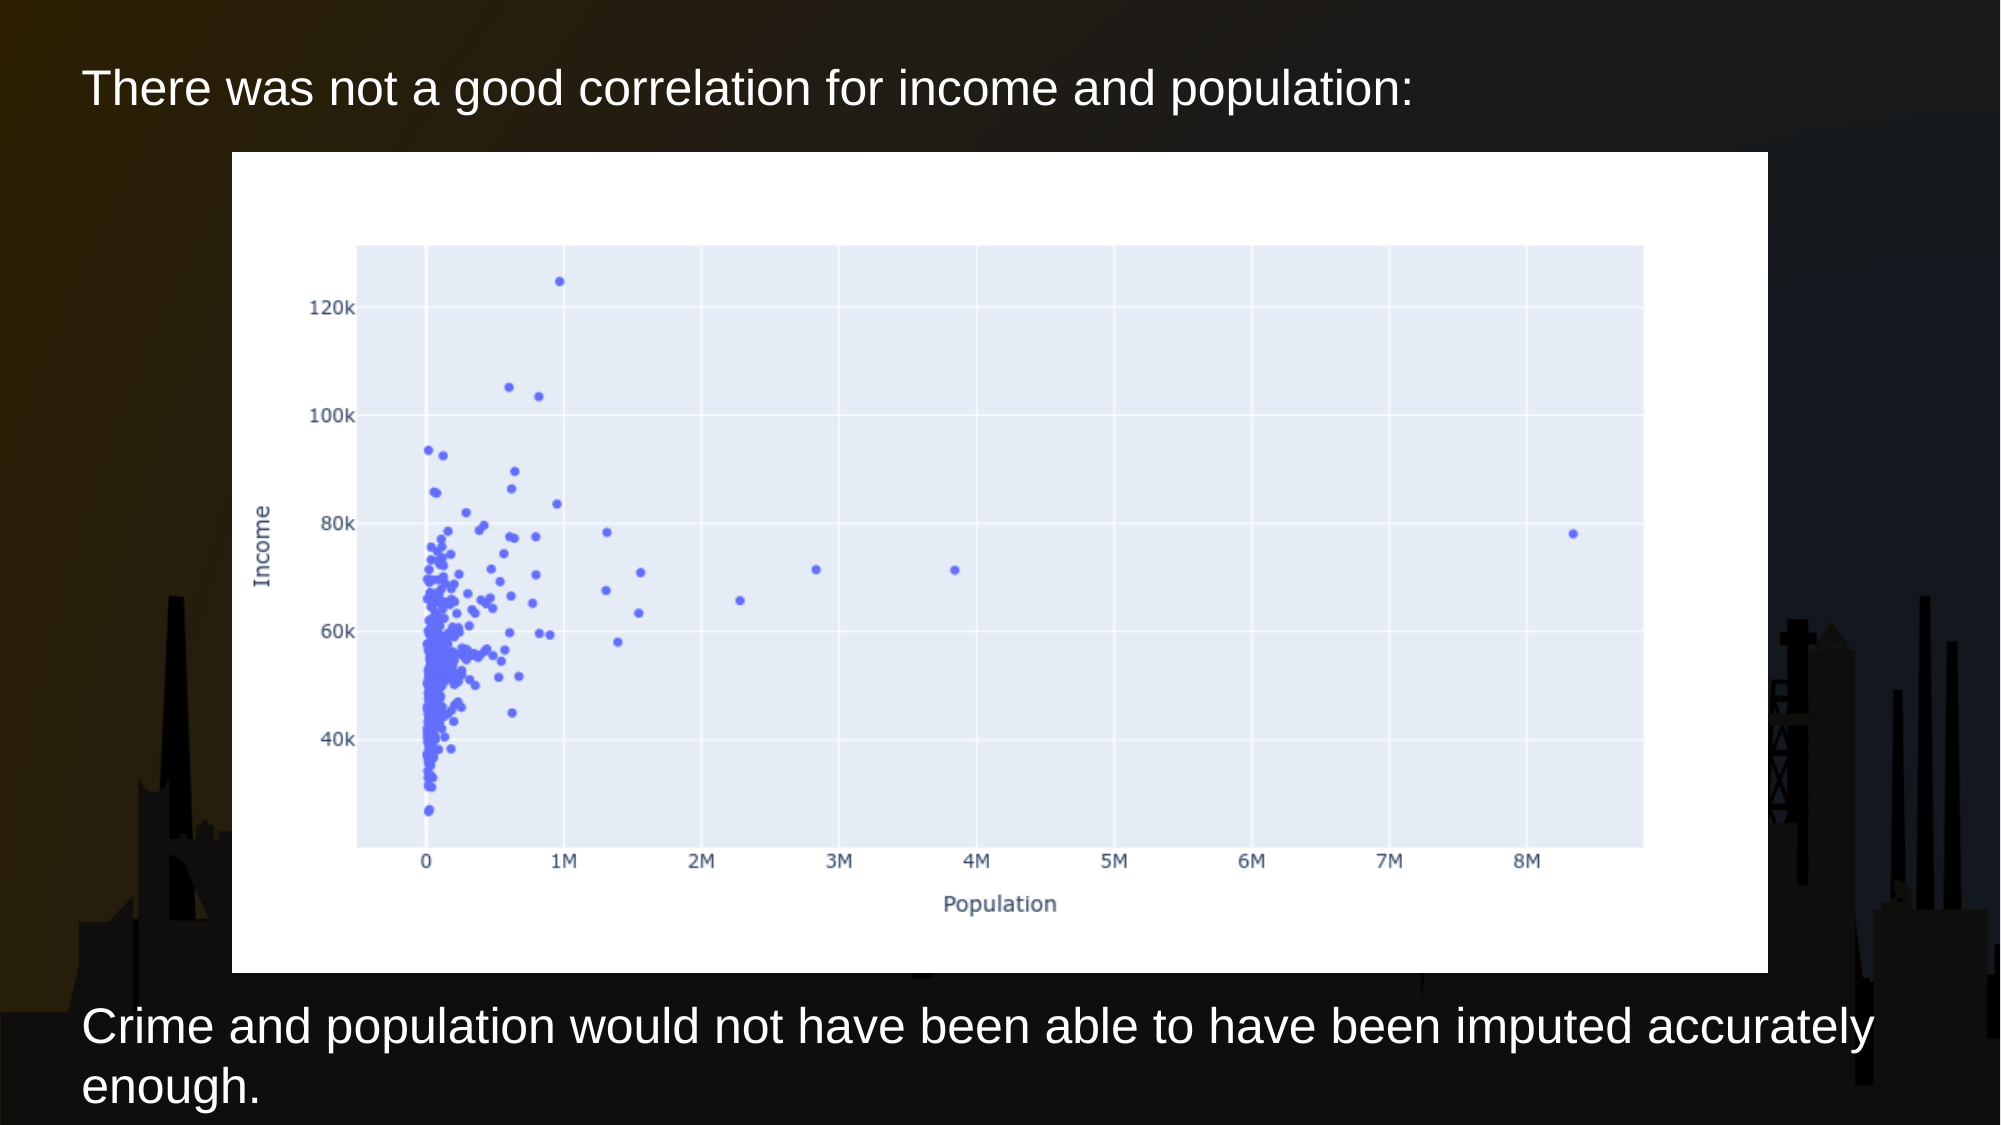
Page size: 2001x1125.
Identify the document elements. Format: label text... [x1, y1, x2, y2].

text_box Crime and population would not have been able to have been imputed accurately enough. [66, 985, 1934, 1125]
text_box There was not a good correlation for income and population: [66, 48, 1934, 183]
picture [0, 0, 2001, 1125]
